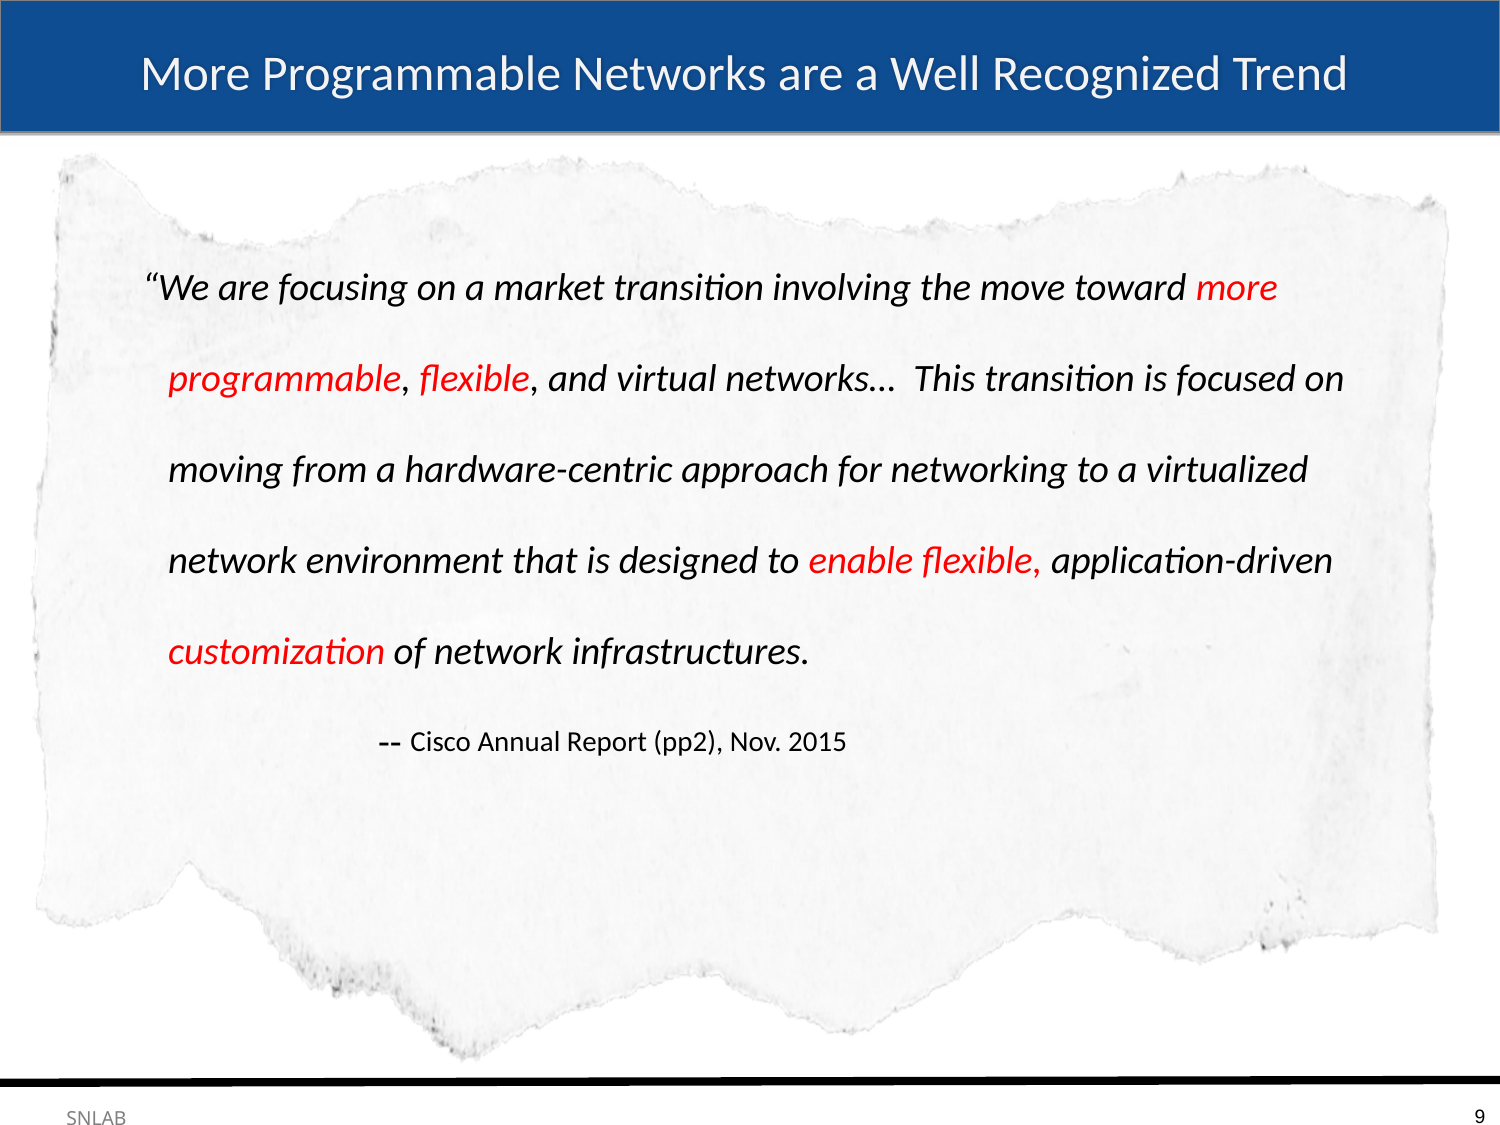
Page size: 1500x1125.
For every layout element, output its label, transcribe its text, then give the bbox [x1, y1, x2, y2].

title More Programmable Networks are a Well Recognized Trend [41, 13, 1447, 125]
picture [79, 1114, 86, 1125]
picture [0, 126, 1500, 1125]
slide_number 9 [1187, 1074, 1500, 1125]
